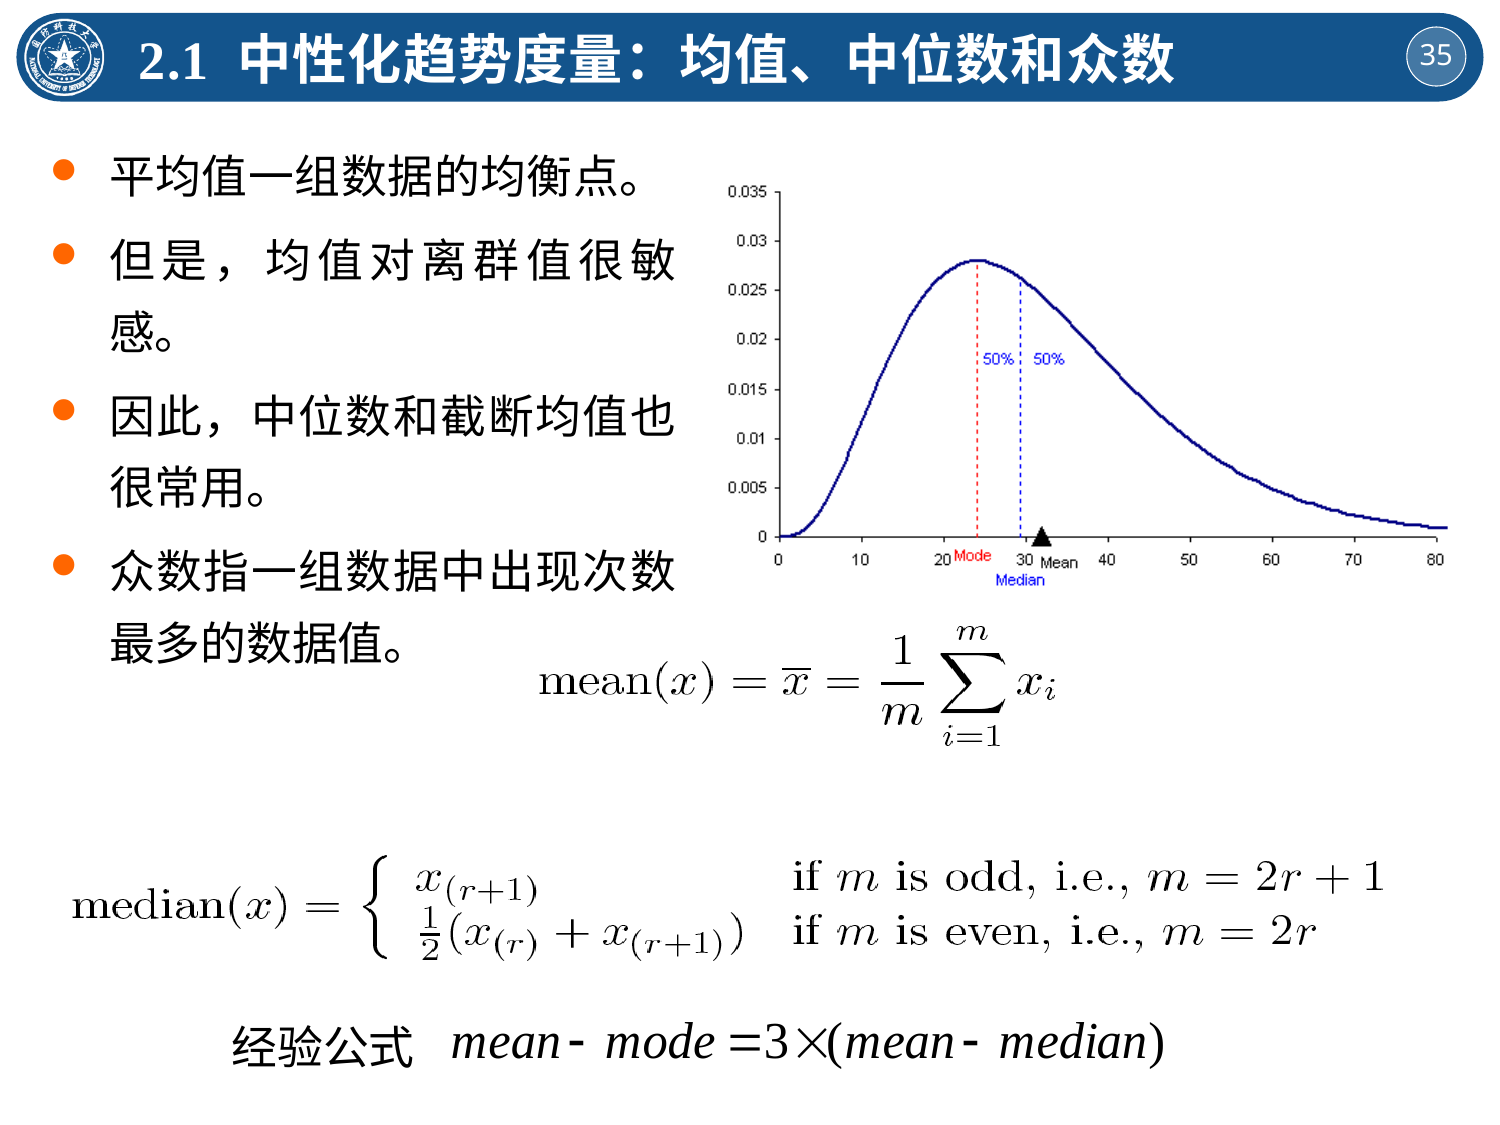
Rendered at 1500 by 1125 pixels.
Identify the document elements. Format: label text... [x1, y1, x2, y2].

title 2.1 中性化趋势度量：均值、中位数和众数 [124, 17, 1247, 221]
text_box 经验公式 [217, 1011, 440, 1082]
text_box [442, 1011, 1173, 1081]
list 平均值一组数据的均衡点。 但是，均值对离群值很敏感。 因此，中位数和截断均值也很常用。 众数指一组数据中出现次数最多的数据值。 [35, 124, 691, 777]
picture [41, 180, 1459, 977]
picture [16, 9, 111, 104]
